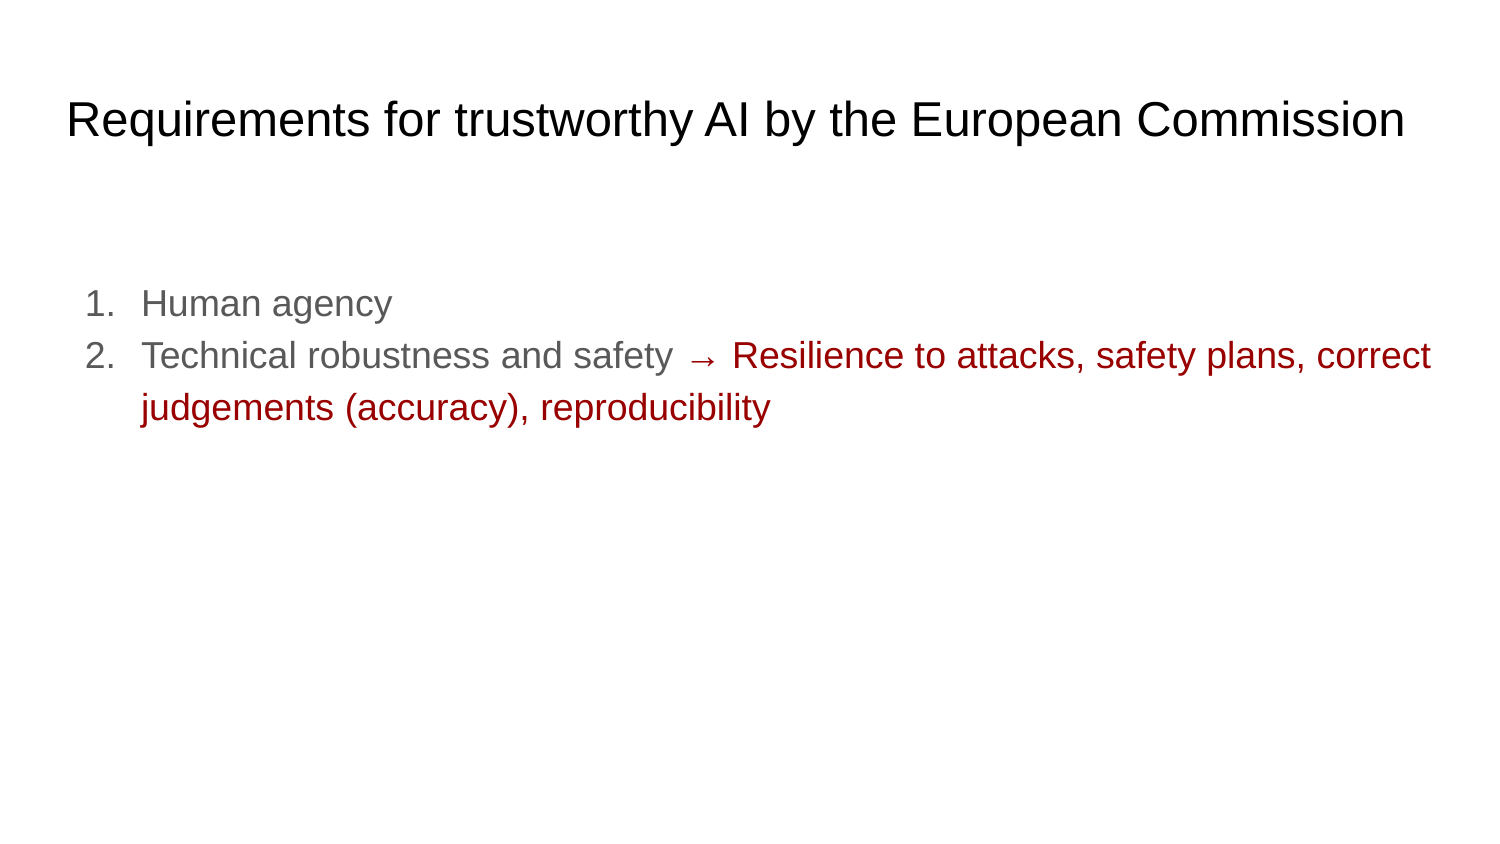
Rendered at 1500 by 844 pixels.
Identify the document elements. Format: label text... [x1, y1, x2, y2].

list Human agency Technical robustness and safety → Resilience to attacks, safety plans, correct judgements (accuracy), reproducibility [51, 257, 1449, 750]
title Requirements for trustworthy AI by the European Commission [51, 72, 1449, 167]
